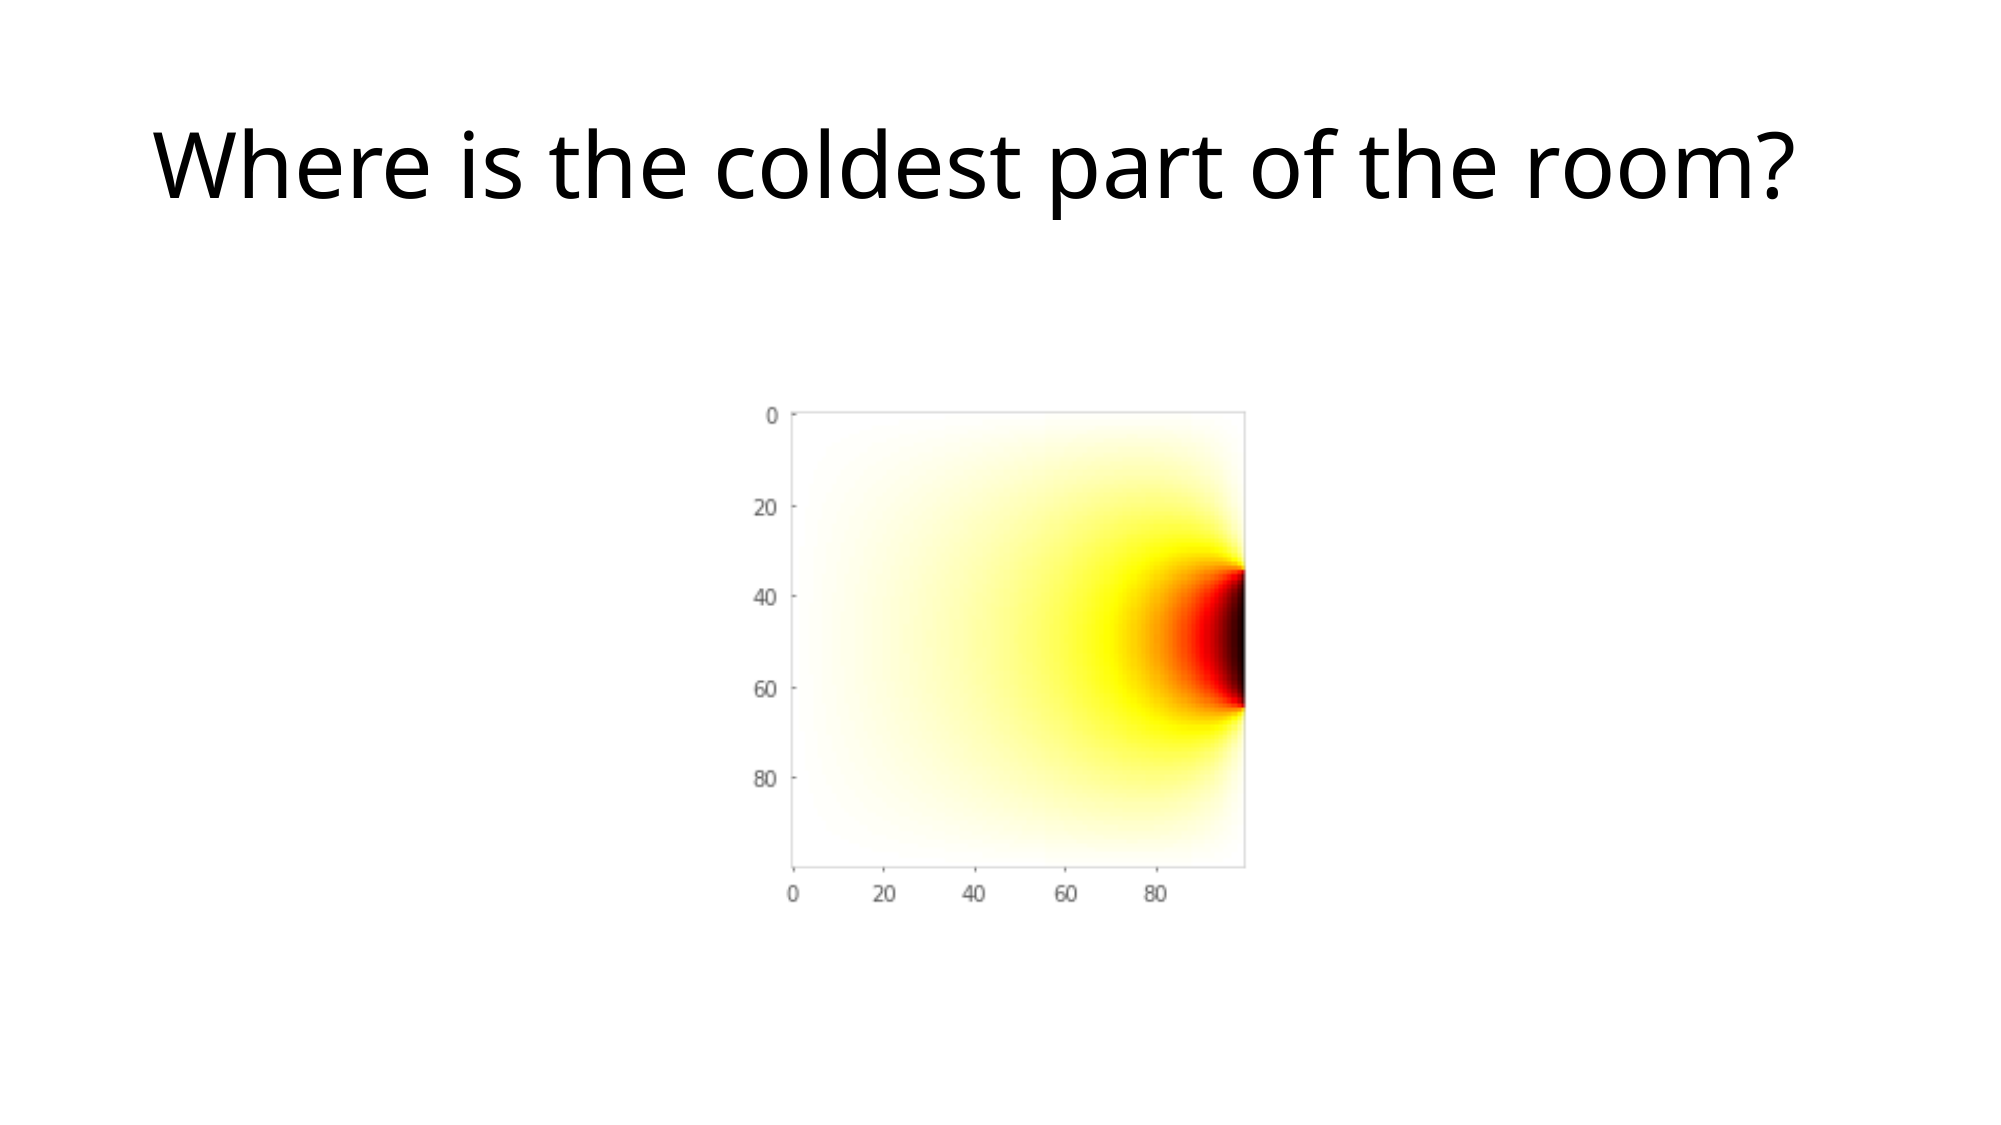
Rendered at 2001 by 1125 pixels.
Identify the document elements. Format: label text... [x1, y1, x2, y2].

title Where is the coldest part of the room? [137, 59, 1863, 278]
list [737, 393, 1263, 919]
